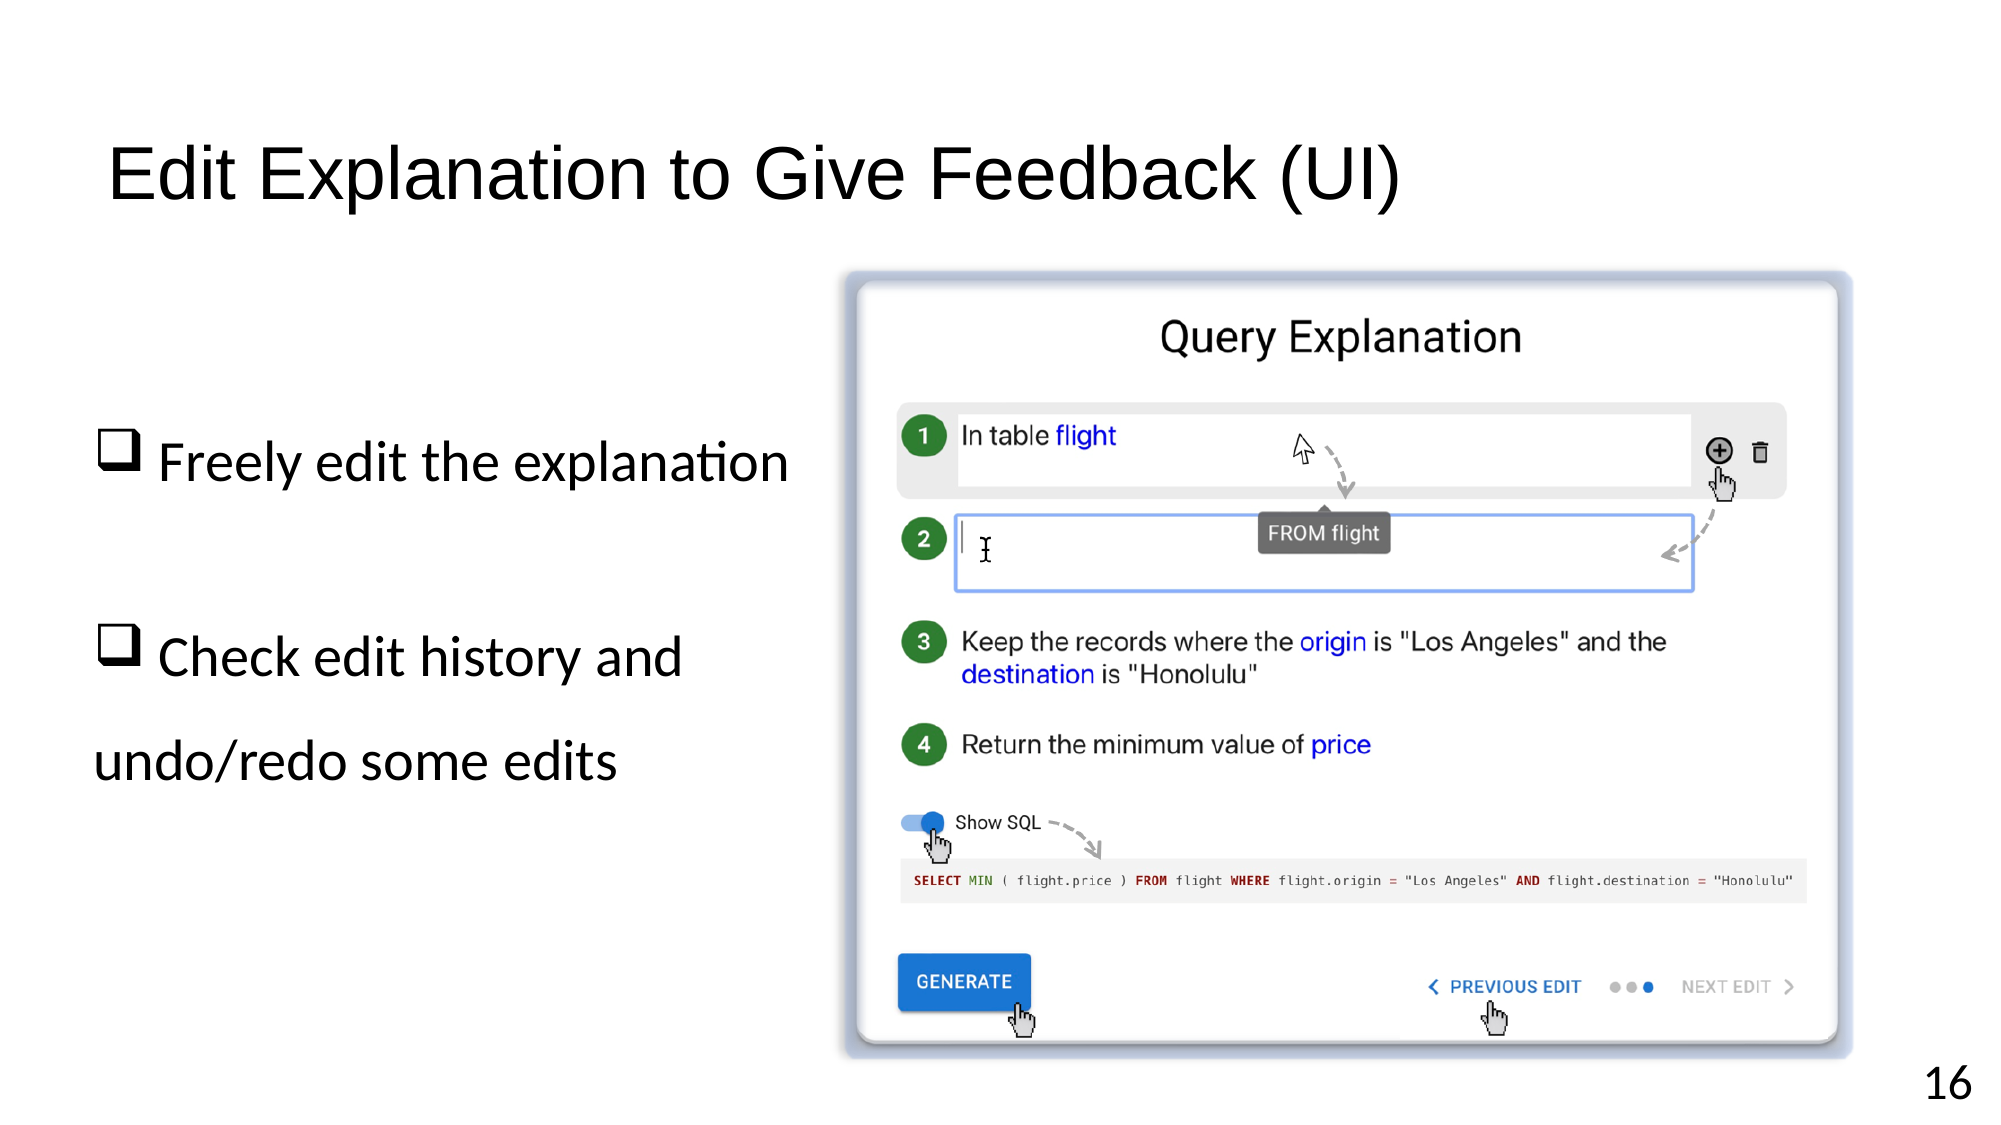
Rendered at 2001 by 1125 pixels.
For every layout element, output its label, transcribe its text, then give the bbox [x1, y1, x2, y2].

text_box Freely edit the explanation Check edit history and undo/redo some edits [78, 380, 817, 800]
picture [830, 254, 1863, 1068]
slide_number 16 [1537, 1049, 1988, 1110]
title Edit Explanation to Give Feedback (UI) [92, 66, 1818, 284]
